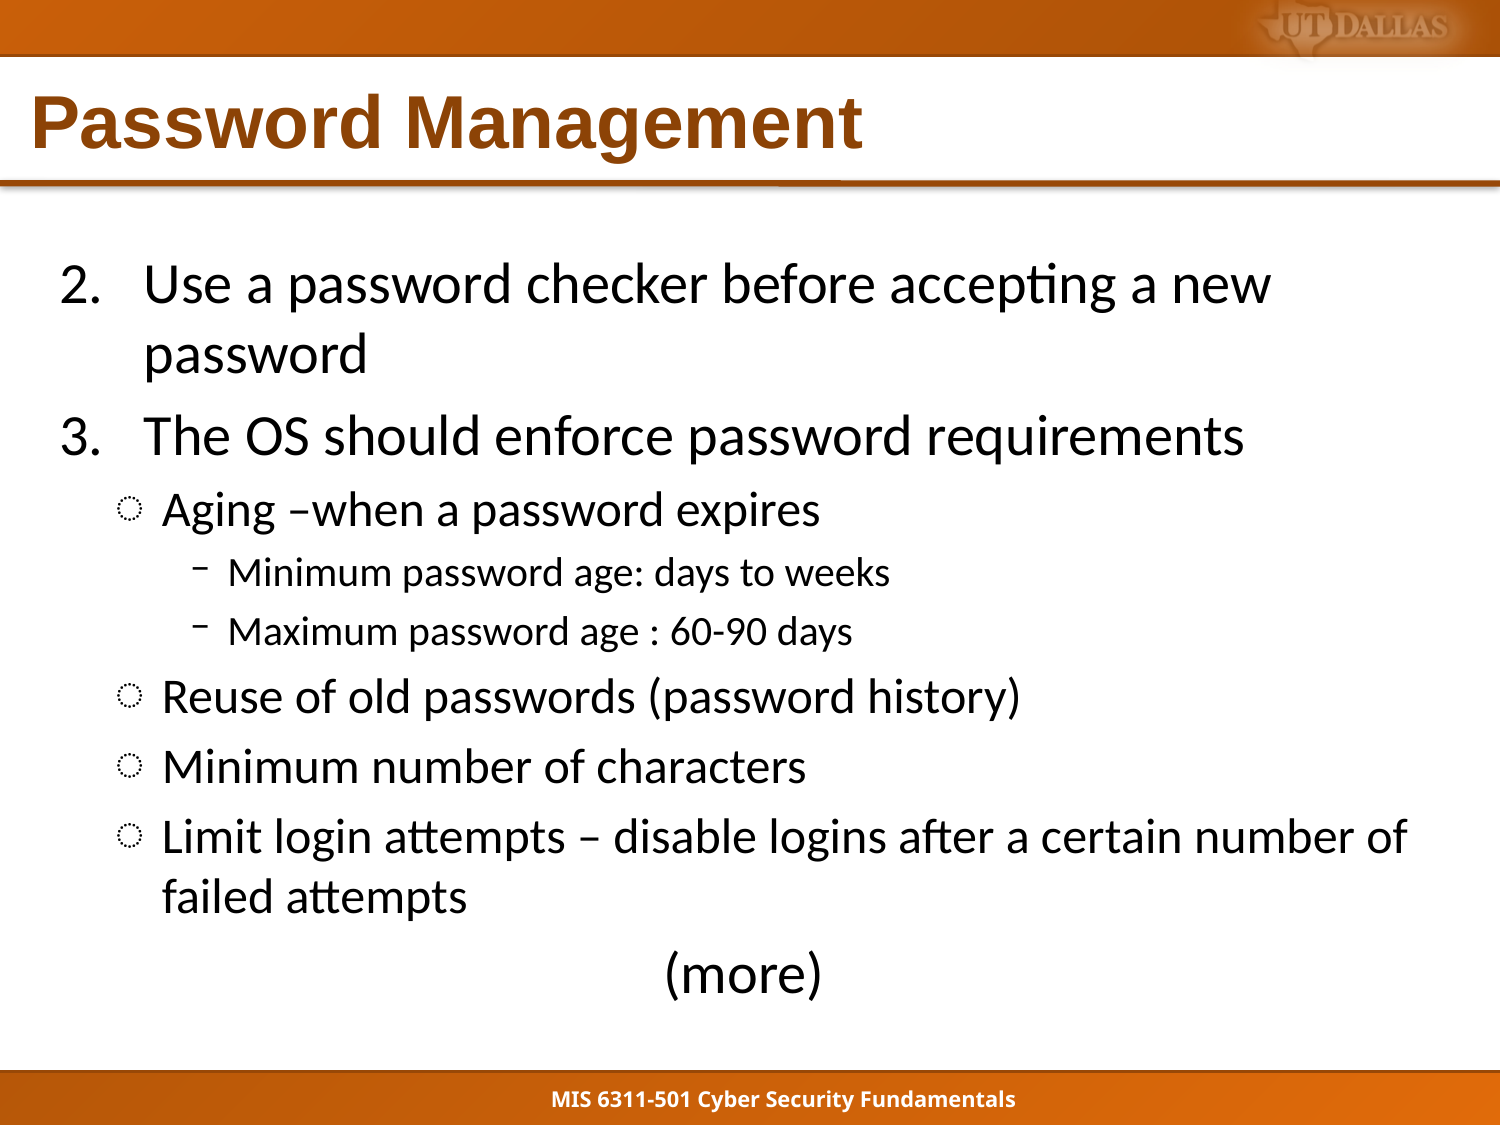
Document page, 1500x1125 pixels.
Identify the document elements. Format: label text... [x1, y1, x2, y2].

list Use a password checker before accepting a new password The OS should enforce password requirements Aging –when a password expires Minimum password age: days to weeks Maximum password age : 60-90 days Reuse of old passwords (password history) Minimum number of characters Limit login attempts – disable logins after a certain number of failed attempts (more) [24, 237, 1463, 1101]
title Password Management [0, 62, 1500, 176]
picture [1218, 0, 1500, 62]
